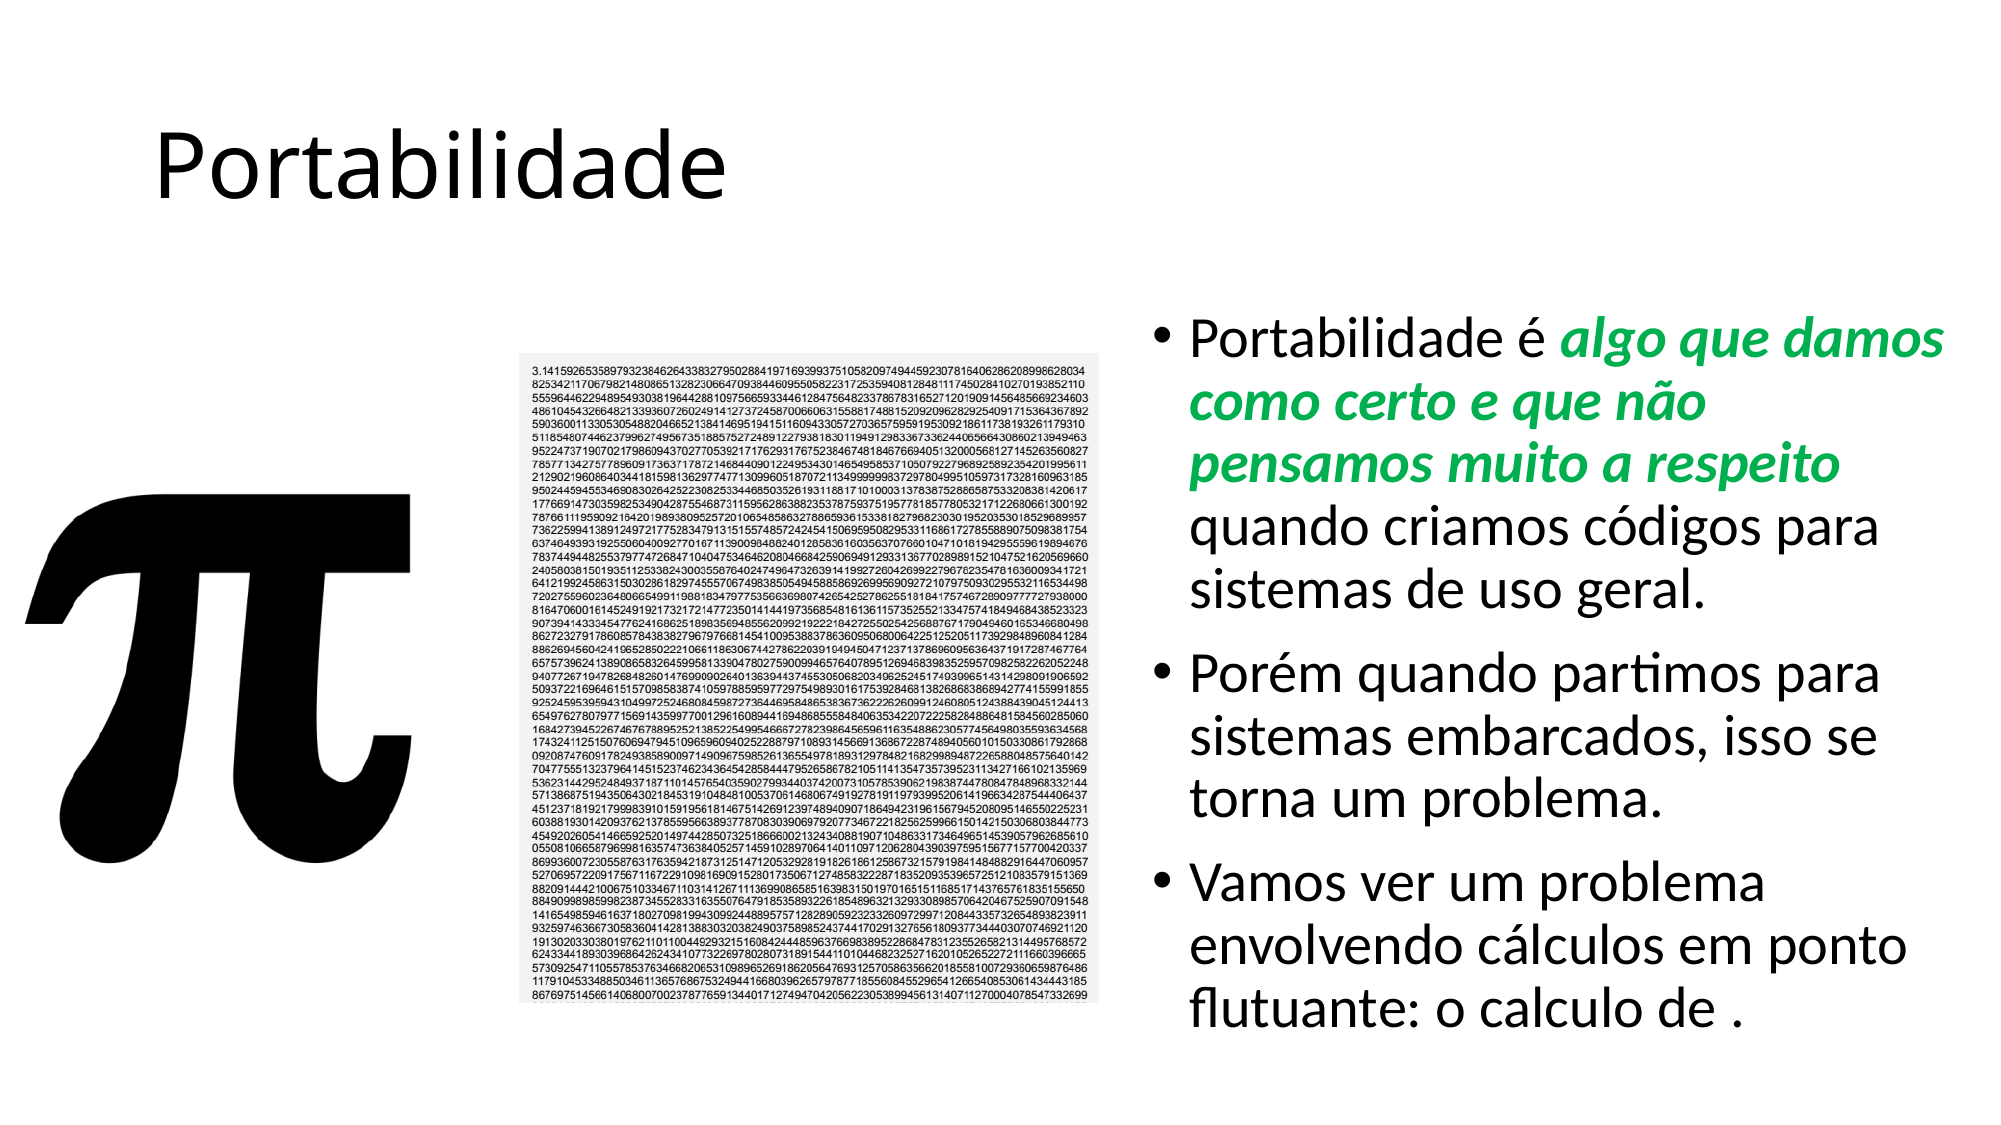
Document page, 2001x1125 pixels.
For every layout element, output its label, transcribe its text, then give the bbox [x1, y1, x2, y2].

title Portabilidade [137, 59, 1863, 278]
picture [20, 353, 1099, 1003]
